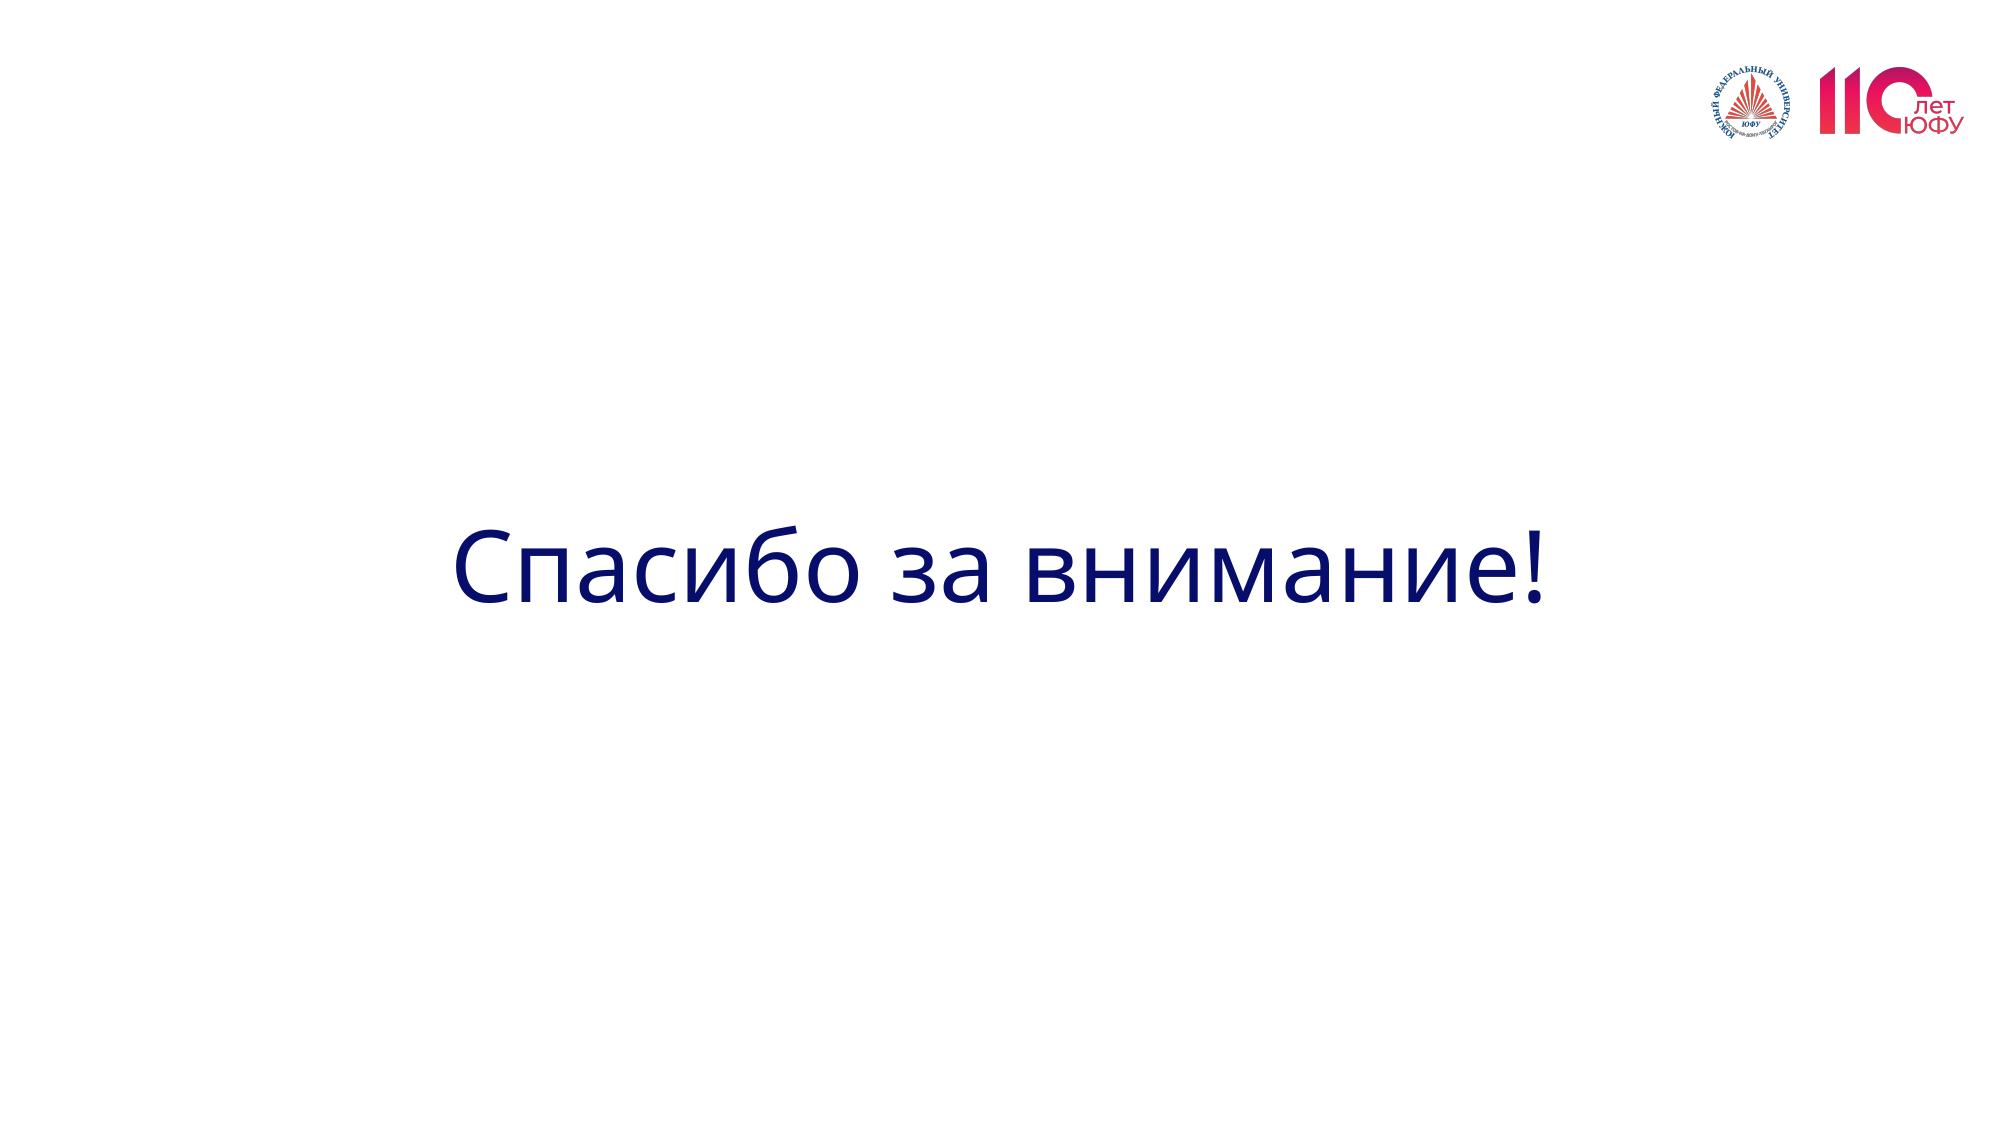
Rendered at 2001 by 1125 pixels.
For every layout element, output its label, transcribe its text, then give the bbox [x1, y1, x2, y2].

picture [1820, 67, 1964, 134]
picture [1711, 66, 1790, 139]
text_box Спасибо за внимание! [435, 495, 1565, 630]
